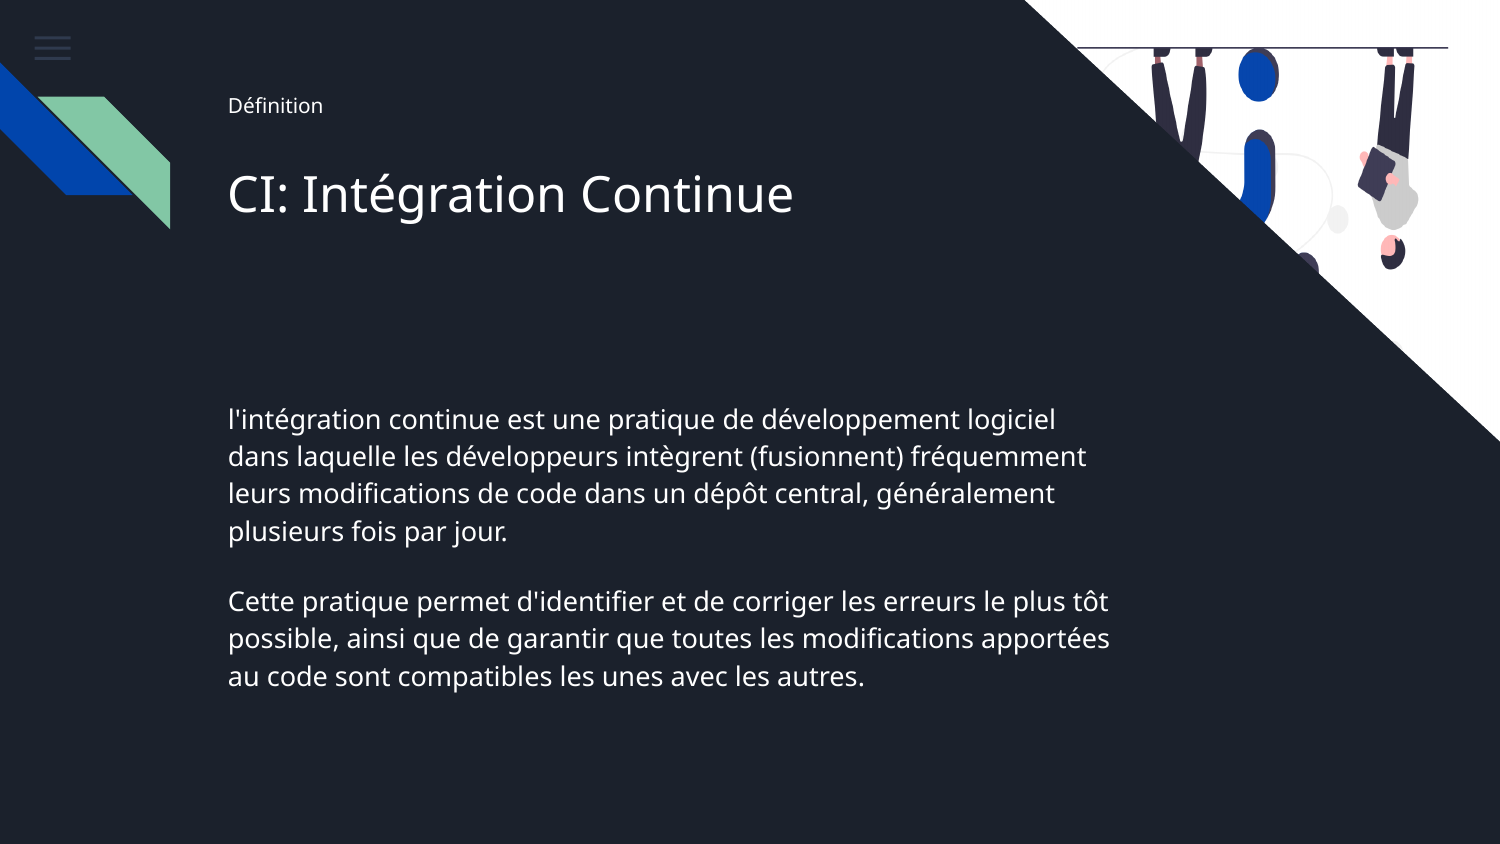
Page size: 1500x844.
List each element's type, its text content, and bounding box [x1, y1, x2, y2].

title CI: Intégration Continue [212, 138, 1019, 237]
list l'intégration continue est une pratique de développement logiciel dans laquelle les développeurs intègrent (fusionnent) fréquemment leurs modifications de code dans un dépôt central, généralement plusieurs fois par jour. Cette pratique permet d'identifier et de corriger les erreurs le plus tôt possible, ainsi que de garantir que toutes les modifications apportées au code sont compatibles les unes avec les autres. [212, 382, 1134, 715]
picture [1024, 0, 1500, 442]
subtitle Définition [212, 77, 789, 131]
